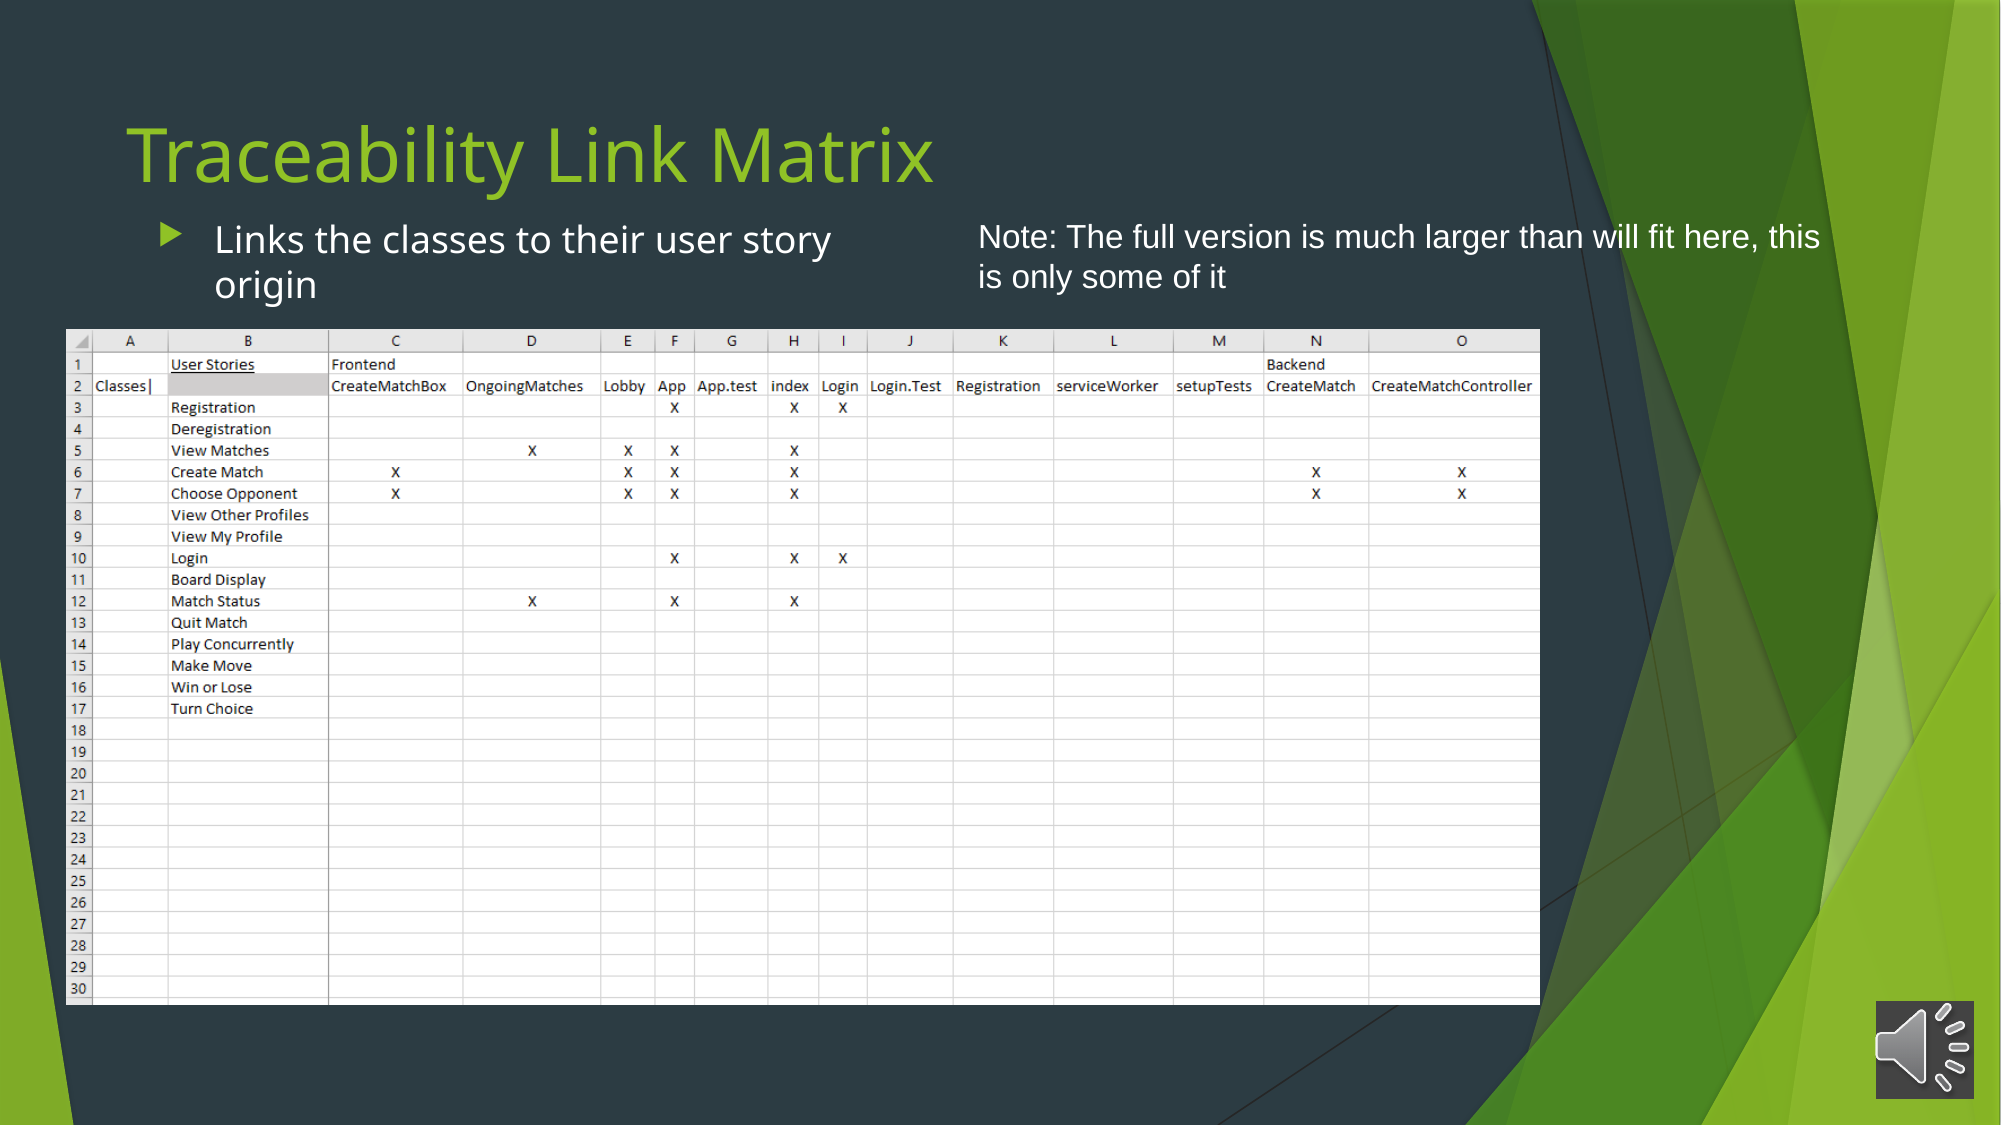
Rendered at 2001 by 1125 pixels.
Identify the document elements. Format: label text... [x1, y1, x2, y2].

picture [1874, 999, 1976, 1101]
list Links the classes to their user story origin [142, 208, 941, 328]
text_box Note: The full version is much larger than will fit here, this is only some of it [963, 208, 1838, 303]
title Traceability Link Matrix [111, 99, 1522, 317]
picture [65, 328, 1540, 1006]
